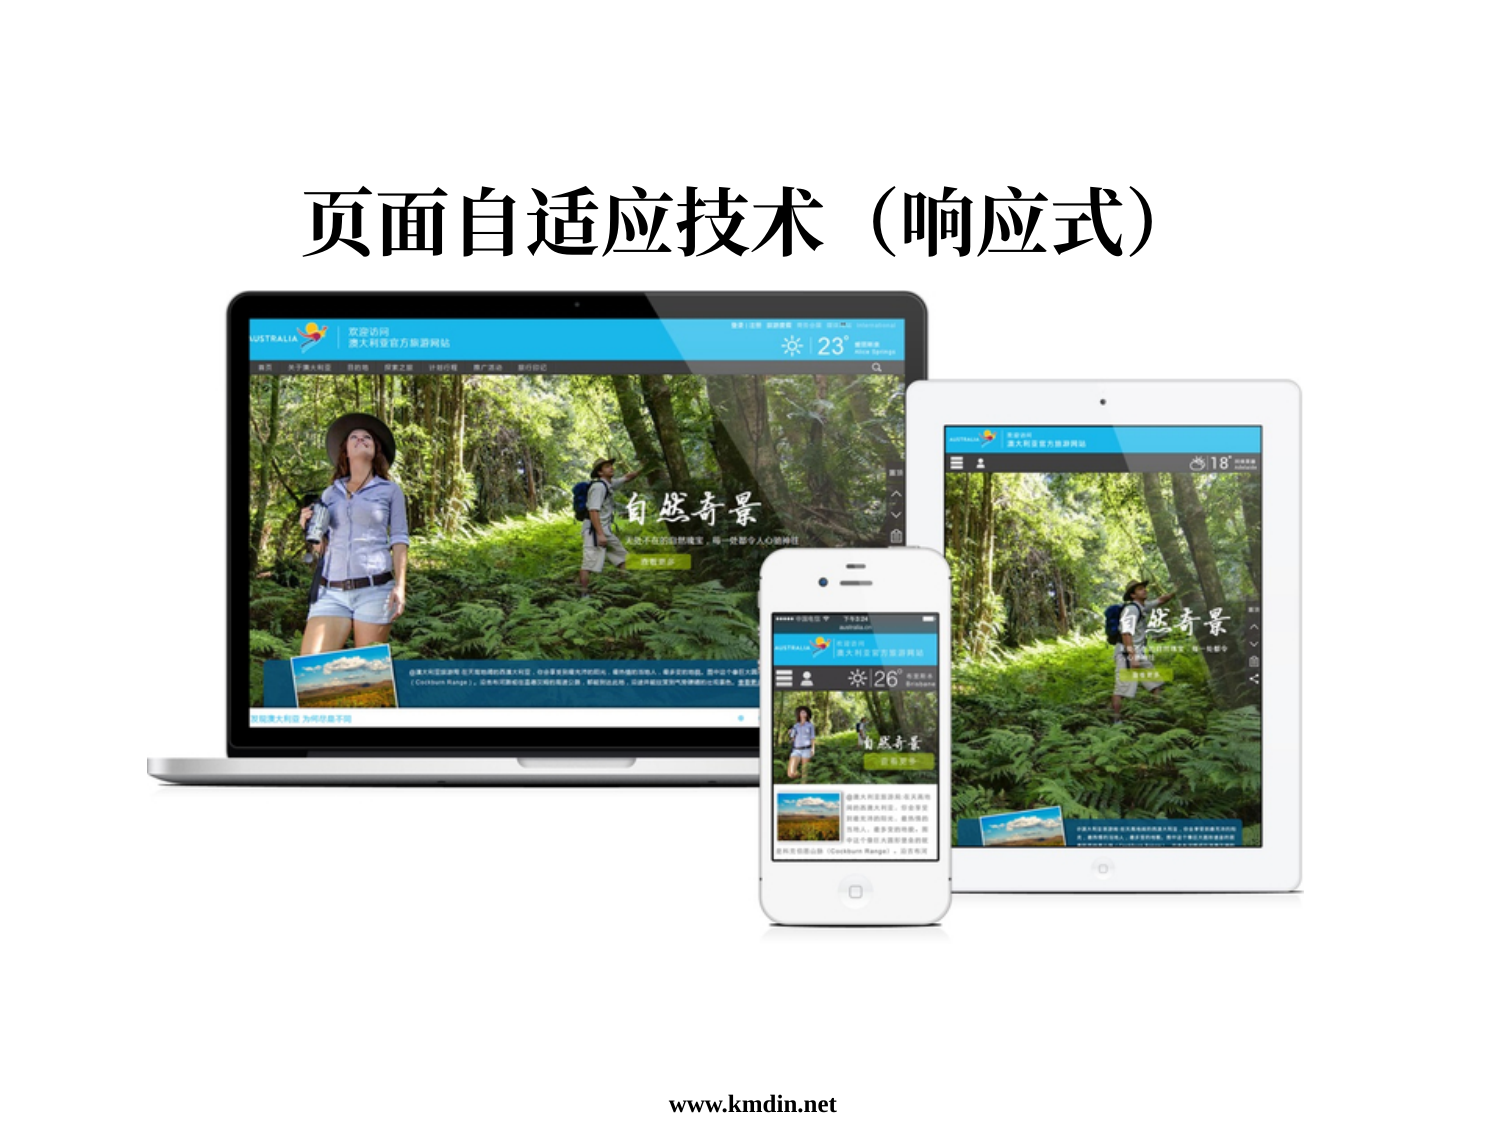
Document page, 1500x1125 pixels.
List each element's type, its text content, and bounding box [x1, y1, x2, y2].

title 页面自适应技术（响应式） [75, 150, 1425, 291]
picture [147, 290, 1305, 945]
